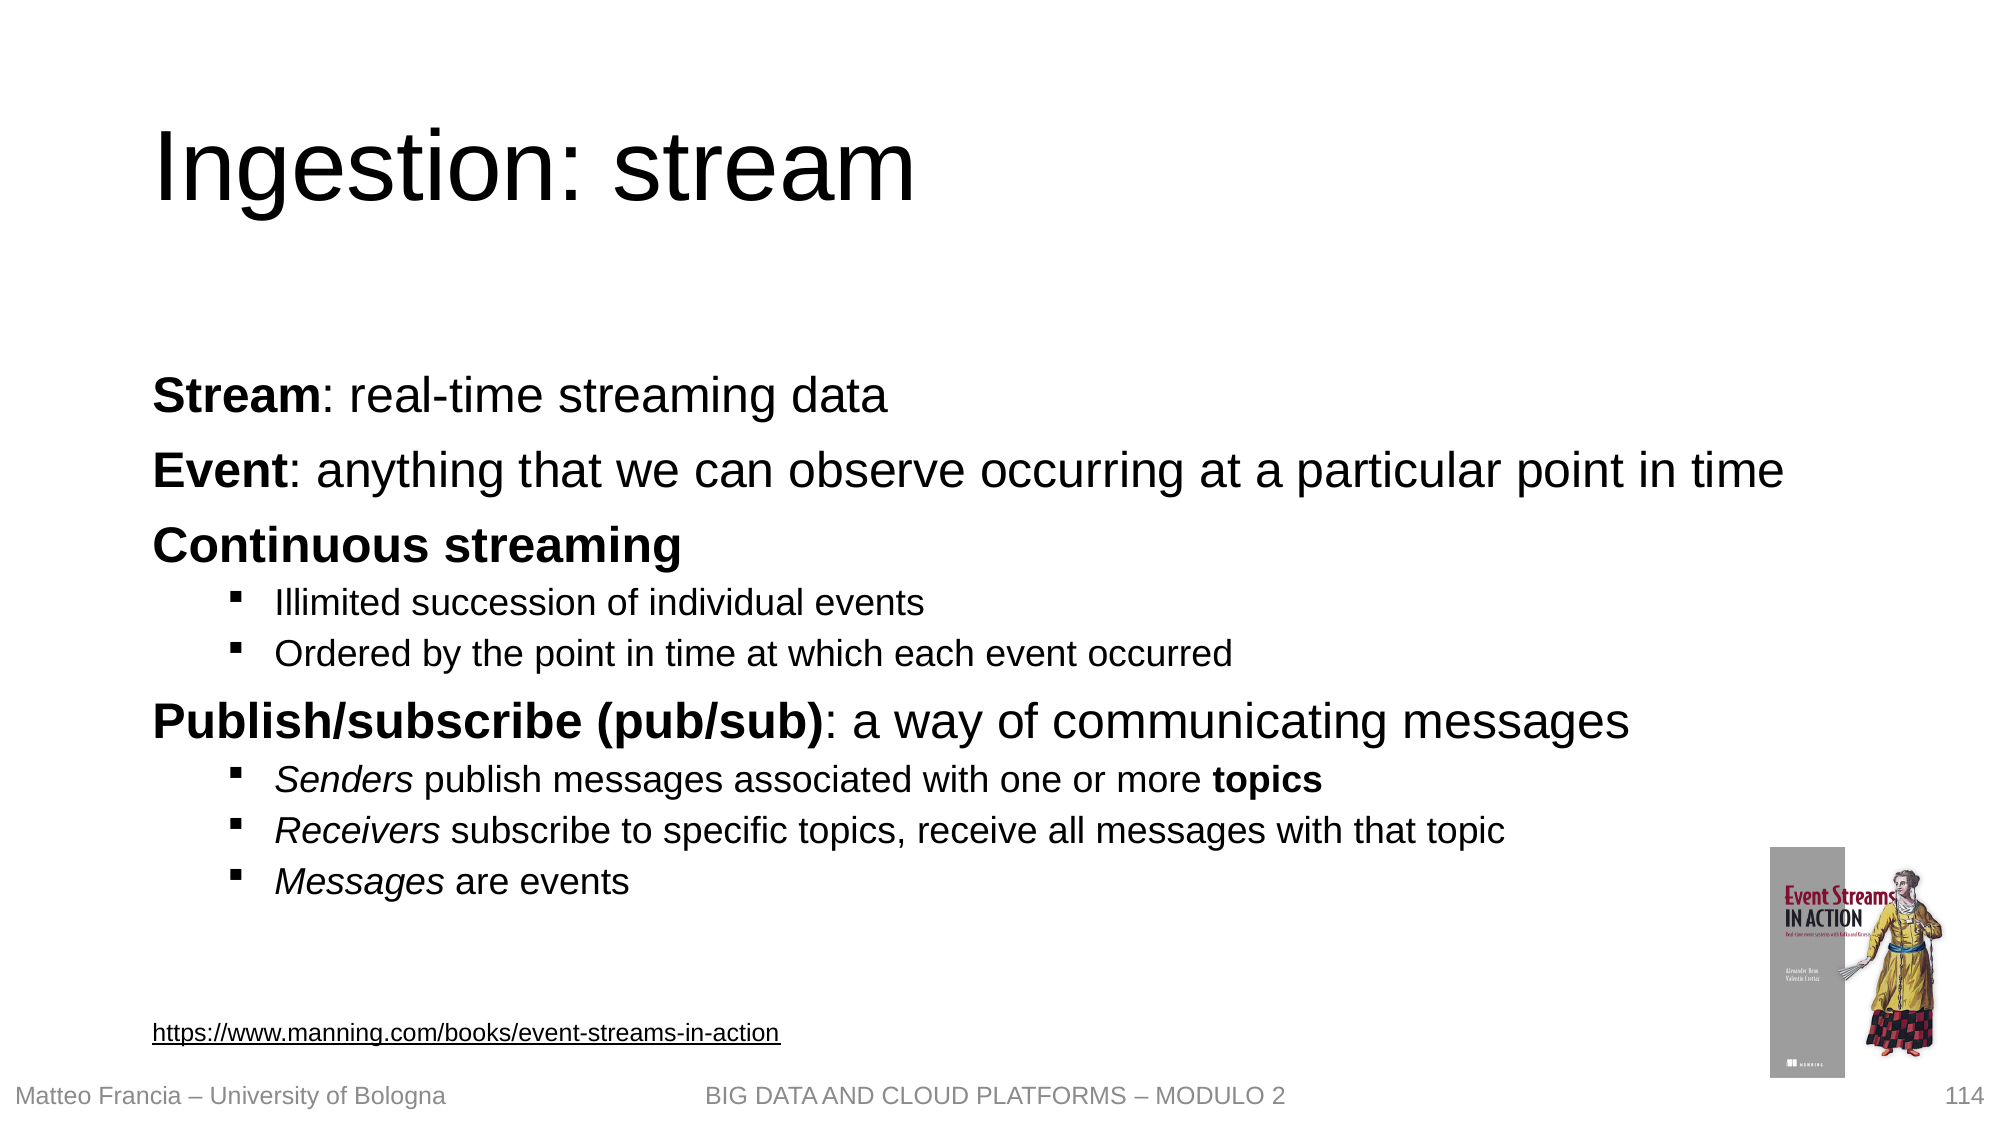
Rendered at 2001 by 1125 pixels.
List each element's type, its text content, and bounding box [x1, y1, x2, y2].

list https://www.manning.com/books/event-streams-in-action [137, 1003, 1770, 1064]
title Ingestion: stream [137, 59, 1863, 278]
list Stream: real-time streaming data Event: anything that we can observe occurring at a particular point in time Continuous streaming Illimited succession of individual events Ordered by the point in time at which each event occurred Publish/subscribe (pub/sub): a way of communicating messages Senders publish messages associated with one or more topics Receivers subscribe to specific topics, receive all messages with that topic Messages are events [137, 278, 1863, 993]
picture [1770, 847, 1955, 1078]
slide_number 114 [1550, 1065, 2000, 1125]
footer Matteo Francia – University of Bologna [0, 1065, 466, 1125]
